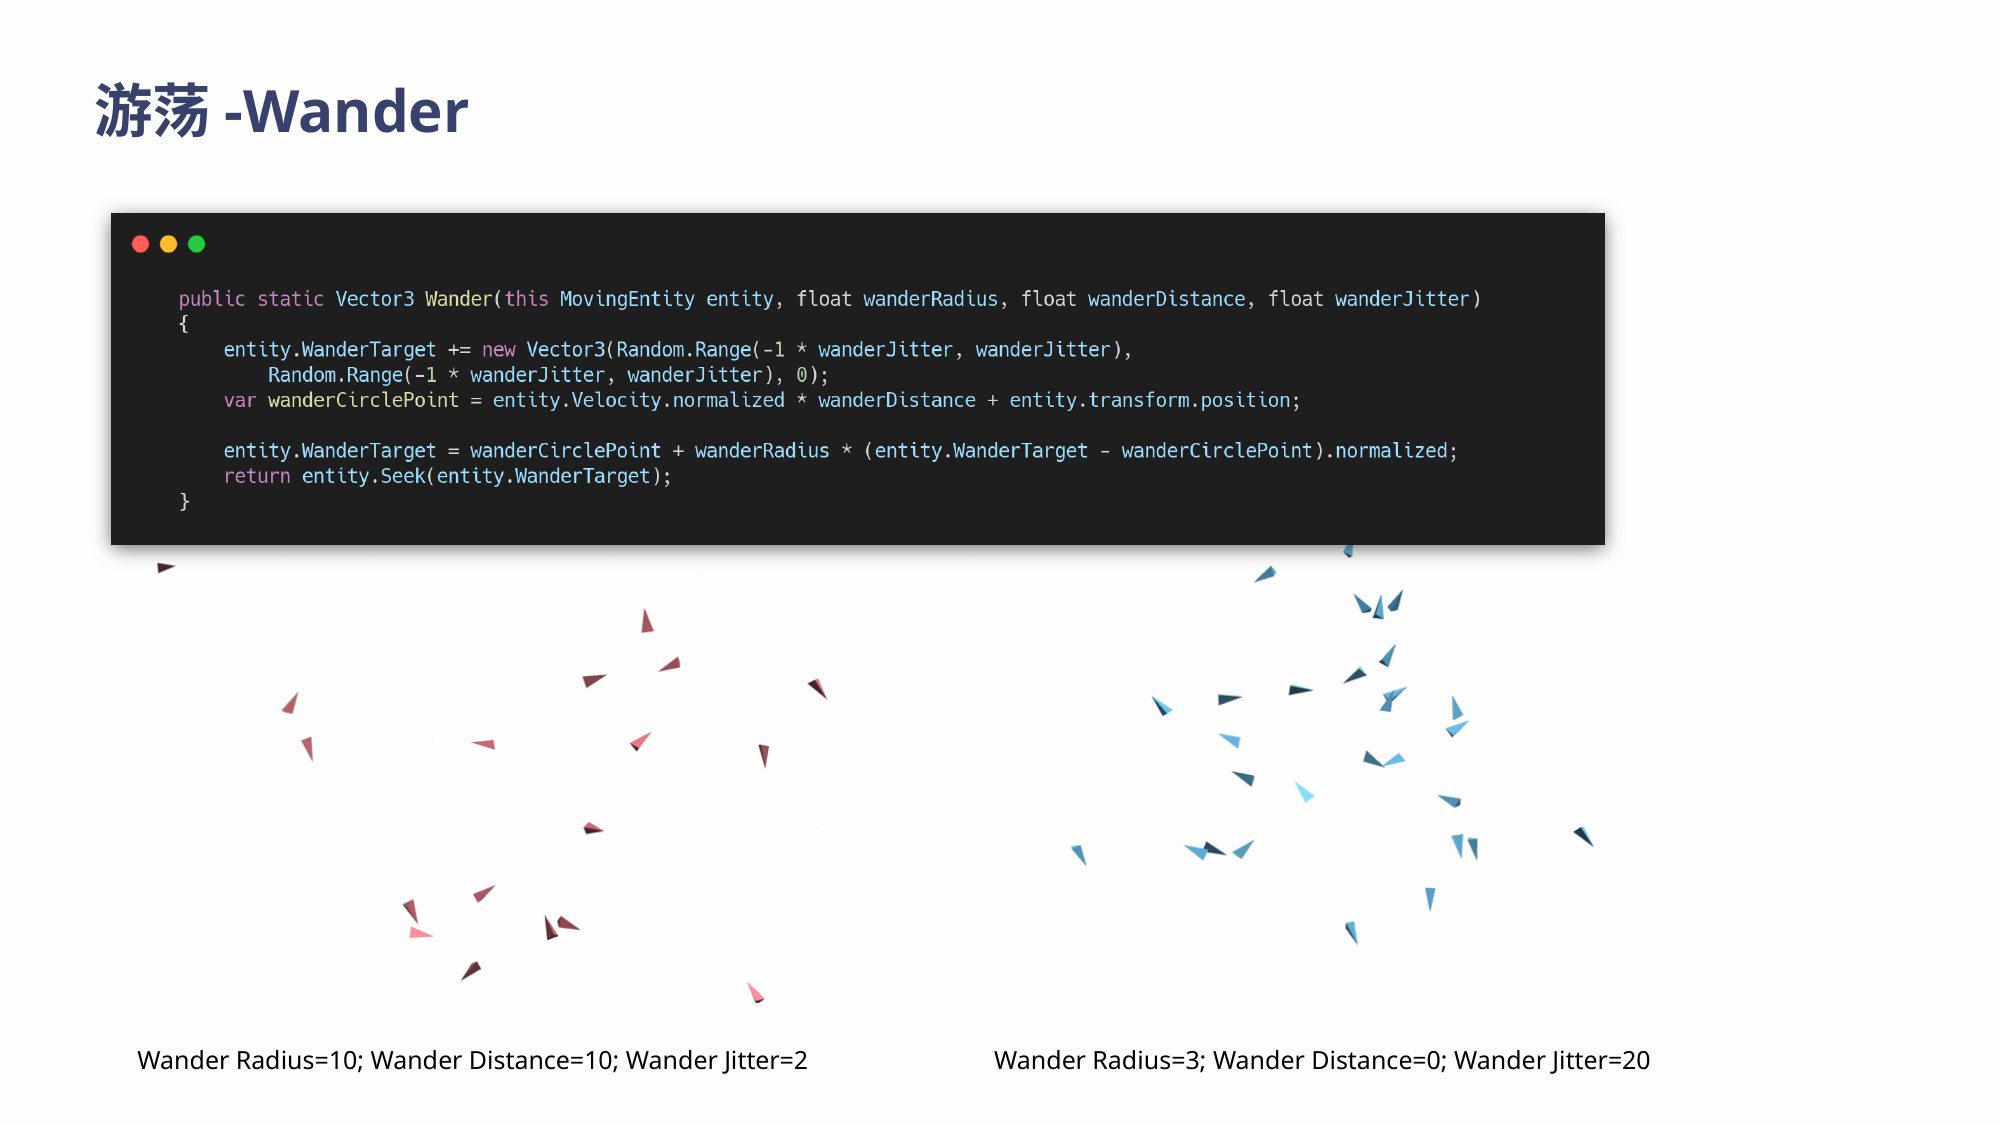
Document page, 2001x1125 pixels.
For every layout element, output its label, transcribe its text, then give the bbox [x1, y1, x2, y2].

text_box Wander Radius=3; Wander Distance=0; Wander Jitter=20 [979, 1037, 1667, 1082]
picture [32, 134, 1730, 1004]
text_box 游荡-Wander [79, 66, 485, 134]
text_box Wander Radius=10; Wander Distance=10; Wander Jitter=2 [122, 1037, 825, 1082]
